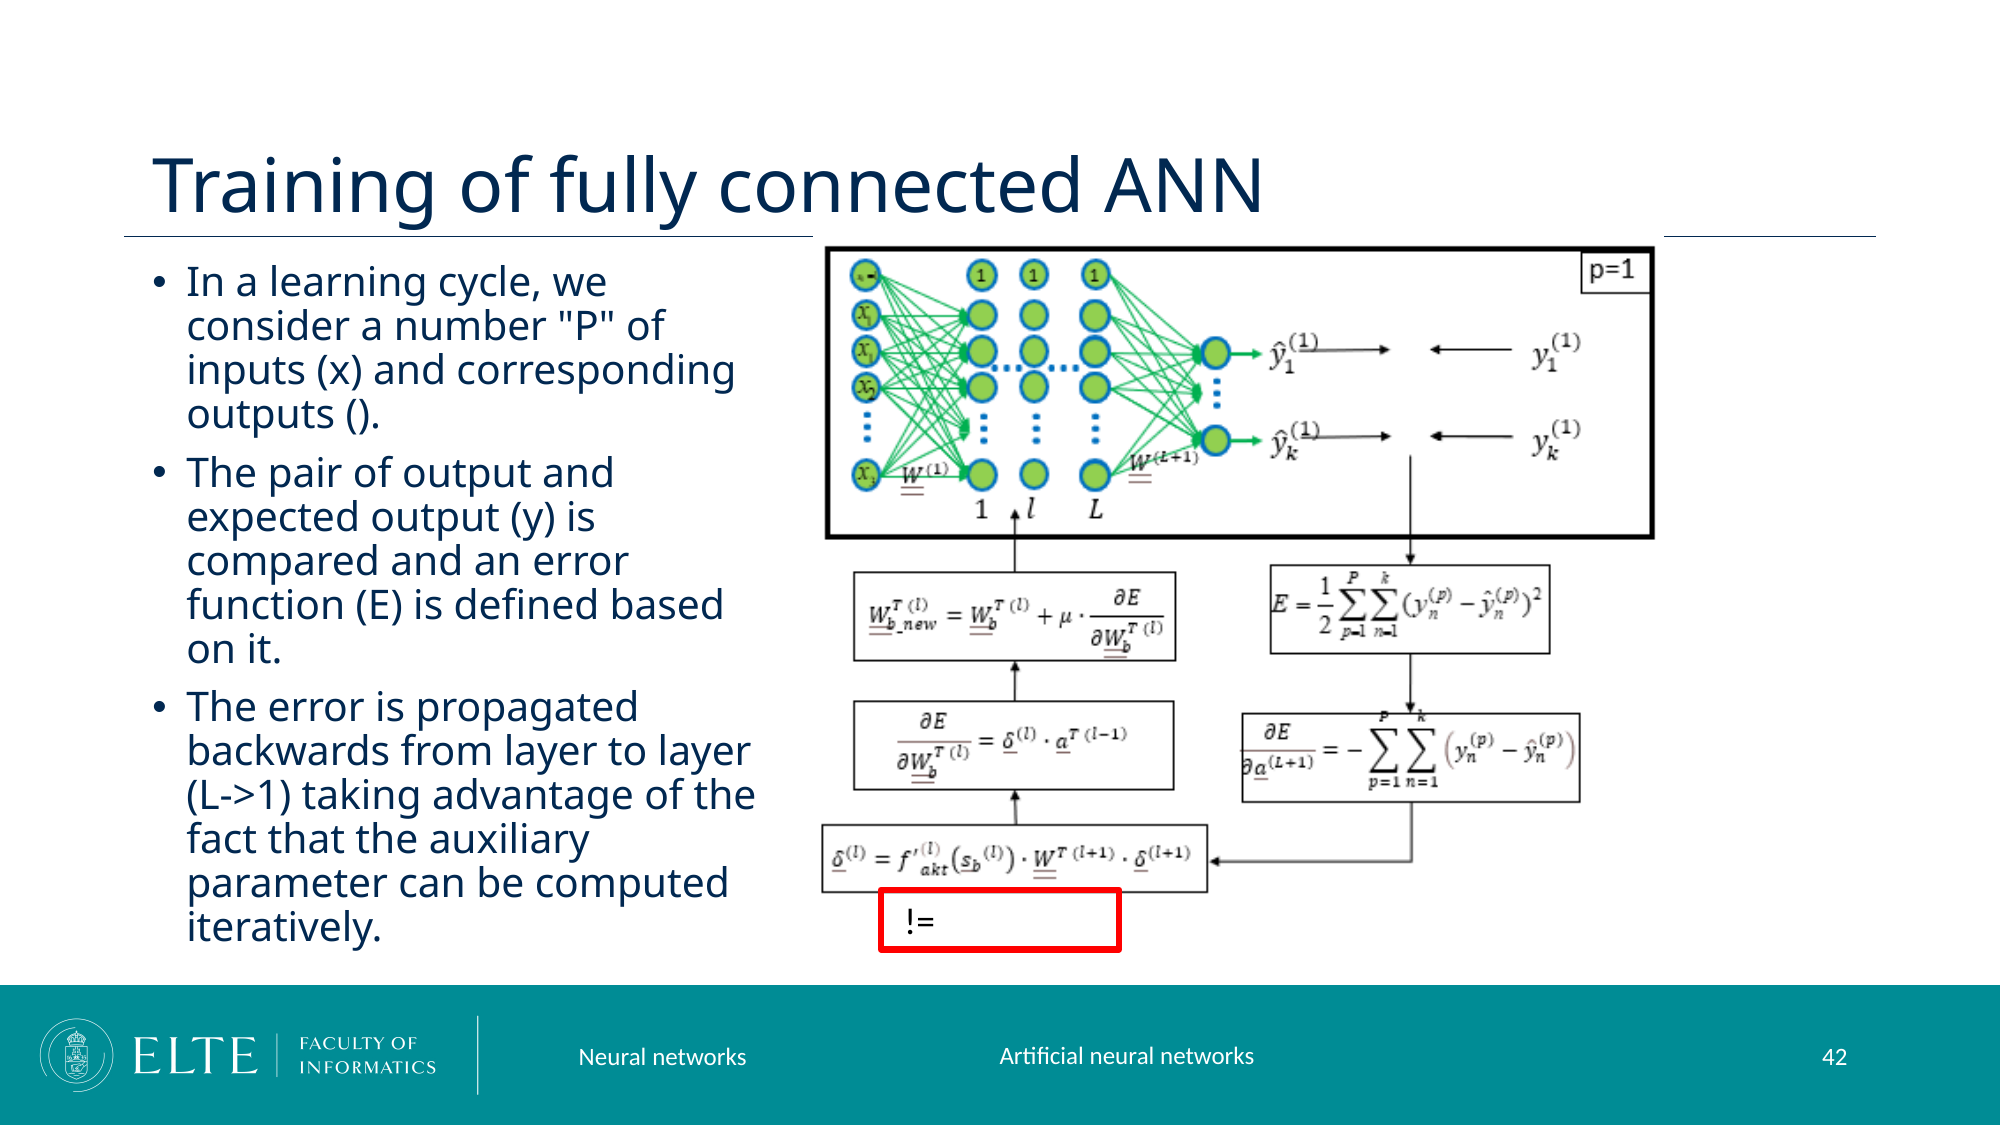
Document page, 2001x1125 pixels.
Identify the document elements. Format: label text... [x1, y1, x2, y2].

slide_number 42 [1563, 1026, 1863, 1085]
slide_number Neural networks [563, 1025, 789, 1085]
title Training of fully connected ANN [137, 59, 1863, 237]
picture [813, 236, 1664, 904]
footer Artificial neural networks [789, 1024, 1465, 1085]
picture [0, 985, 2000, 1125]
